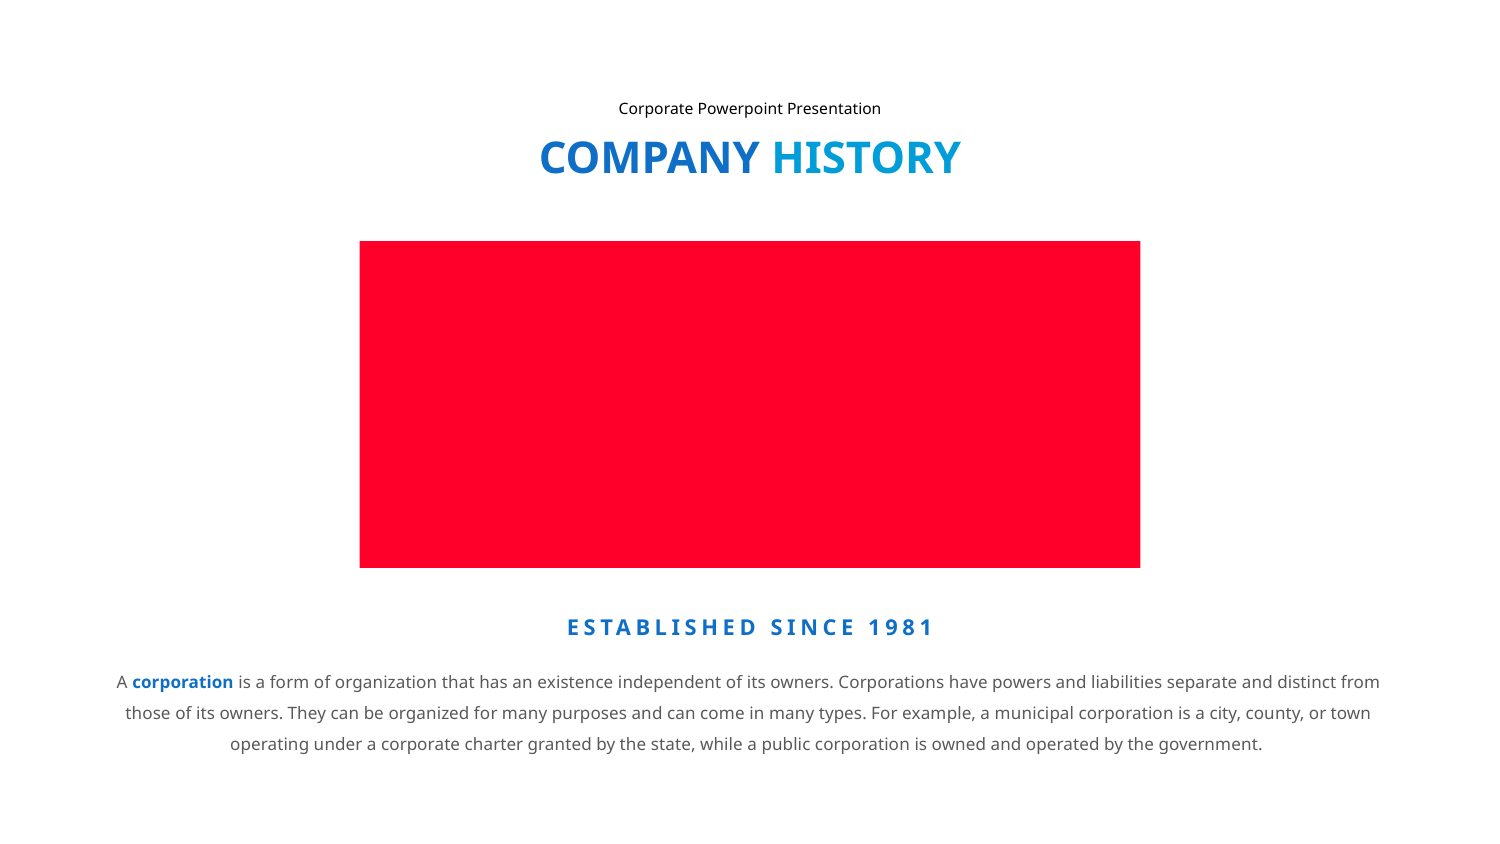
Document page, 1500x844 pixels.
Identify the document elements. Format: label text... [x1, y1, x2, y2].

text_box ESTABLISHED SINCE 1981 [476, 606, 1024, 648]
text_box Corporate Powerpoint Presentation [476, 91, 1024, 126]
text_box A corporation is a form of organization that has an existence independent of its owners. Corporations have powers and liabilities separate and distinct from those of its owners. They can be organized for many purposes and can come in many types. For example, a municipal corporation is a city, county, or town operating under a corporate charter granted by the state, while a public corporation is owned and operated by the government. [86, 654, 1413, 762]
picture [359, 241, 1141, 569]
text_box COMPANY HISTORY [500, 126, 1000, 190]
